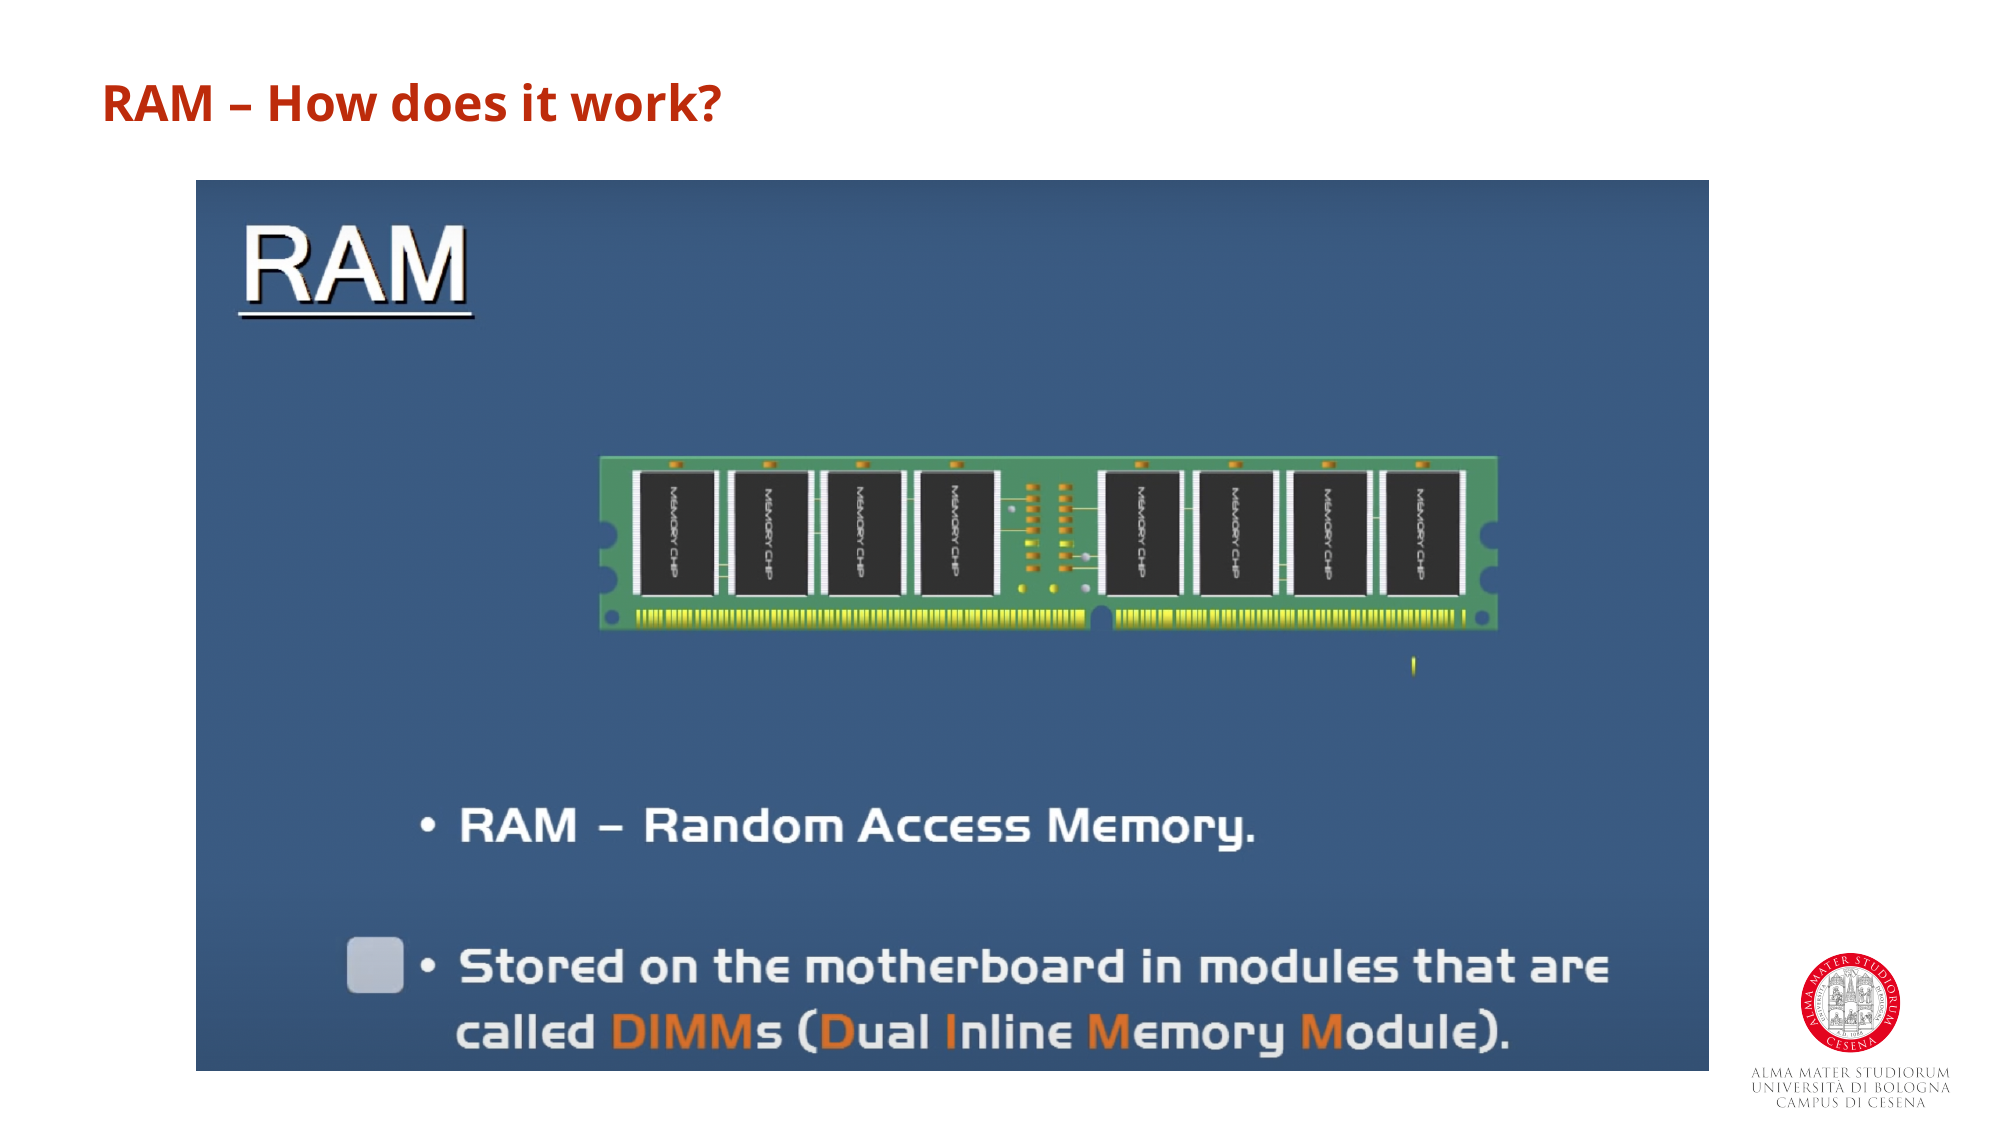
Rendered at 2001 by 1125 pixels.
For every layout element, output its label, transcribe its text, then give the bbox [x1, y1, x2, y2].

list RAM – How does it work? [86, 78, 1930, 185]
picture [1720, 933, 1981, 1118]
picture [196, 180, 1709, 1071]
